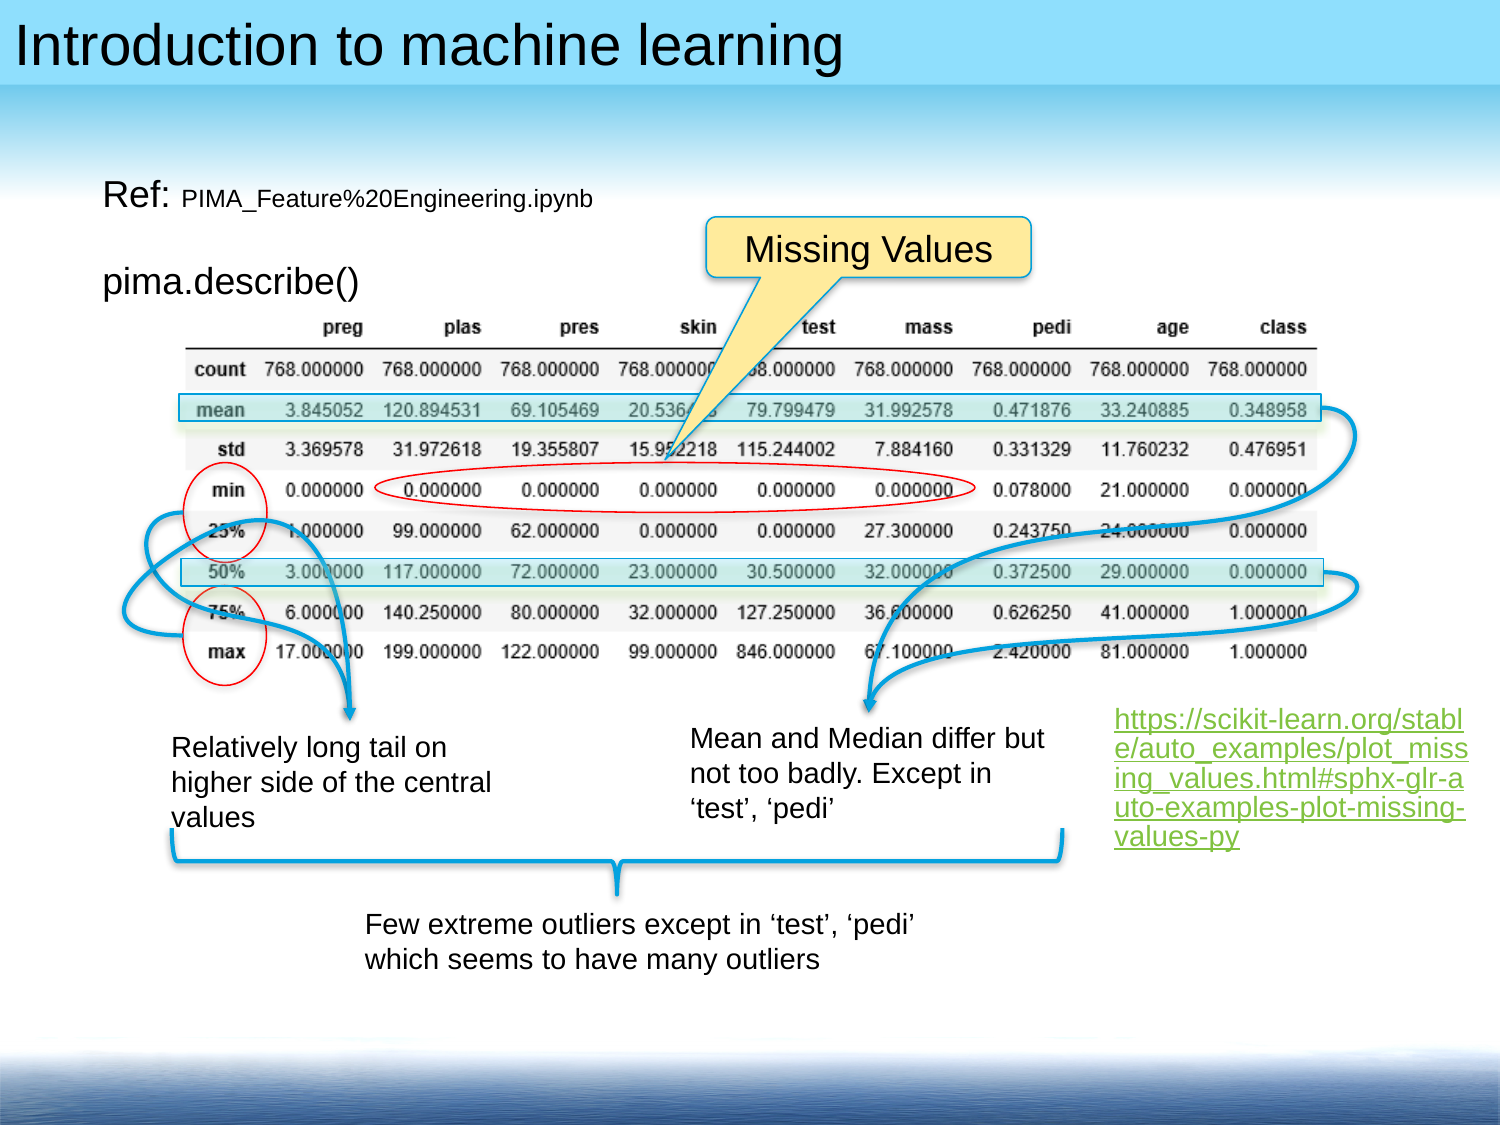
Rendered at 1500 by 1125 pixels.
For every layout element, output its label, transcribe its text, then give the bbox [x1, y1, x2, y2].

text_box https://scikit-learn.org/stable/auto_examples/plot_missing_values.html#sphx-glr-auto-examples-plot-missing-values-py [1099, 693, 1488, 848]
picture [178, 638, 182, 668]
picture [708, 396, 1319, 419]
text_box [183, 512, 351, 635]
picture [178, 423, 868, 557]
text_box Few extreme outliers except in ‘test’, ‘pedi’ which seems to have many outliers [350, 898, 975, 983]
picture [178, 515, 183, 546]
picture [351, 588, 868, 668]
picture [178, 600, 183, 633]
picture [181, 396, 696, 419]
text_box Missing Values [705, 216, 1032, 310]
picture [0, 1037, 1500, 1125]
picture [178, 312, 740, 392]
picture [351, 560, 868, 584]
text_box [182, 635, 351, 721]
text_box pima.describe() [87, 249, 413, 310]
picture [178, 551, 183, 599]
picture [673, 312, 805, 448]
text_box Relatively long tail on higher side of the central values [156, 720, 544, 841]
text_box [868, 571, 1324, 713]
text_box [868, 407, 1322, 571]
text_box Ref: PIMA_Feature%20Engineering.ipynb [87, 162, 1000, 223]
text_box Mean and Median differ but not too badly. Except in ‘test’, ‘pedi’ [674, 712, 1063, 826]
text_box [169, 828, 1065, 897]
picture [734, 312, 1322, 392]
